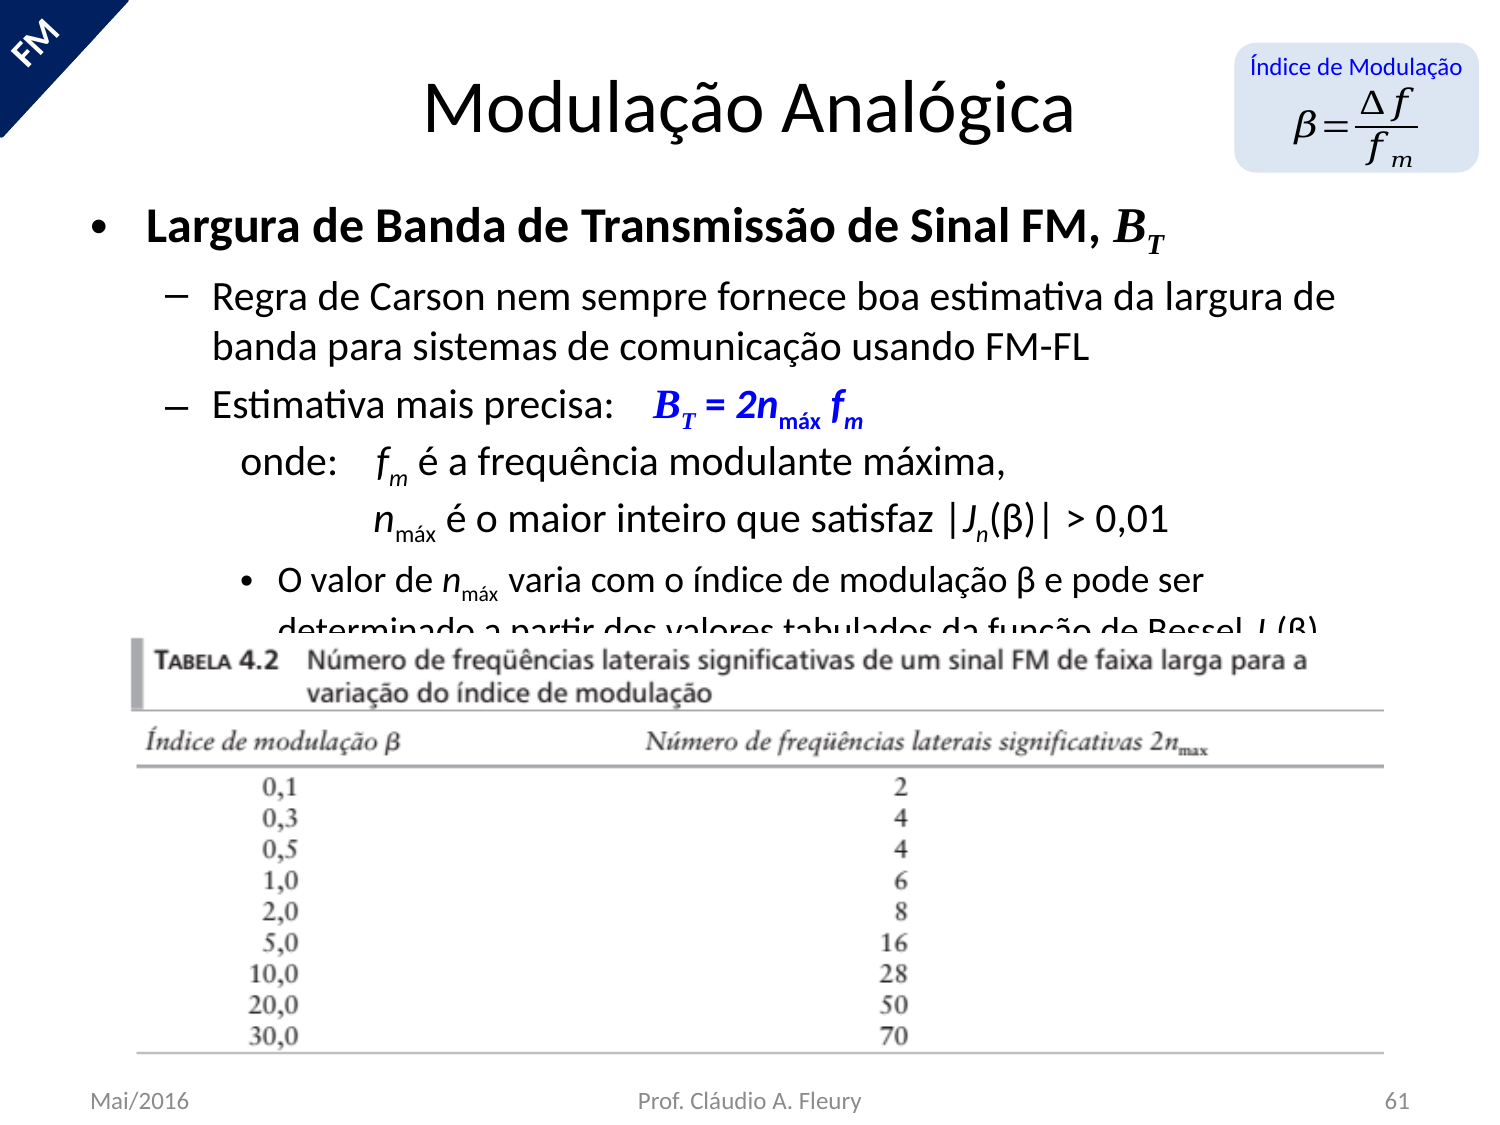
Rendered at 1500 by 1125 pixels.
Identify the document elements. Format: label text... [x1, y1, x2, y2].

text_box Índice de Modulação [1235, 42, 1478, 88]
slide_number 61 [1074, 1069, 1425, 1125]
list Largura de Banda de Transmissão de Sinal FM, BT Regra de Carson nem sempre fornece boa estimativa da largura de banda para sistemas de comunicação usando FM-FL Estimativa mais precisa: BT = 2nmáx fm onde: fm é a frequência modulante máxima, nmáx é o maior inteiro que satisfaz |Jn(β)| > 0,01 O valor de nmáx varia com o índice de modulação β e pode ser determinado a partir dos valores tabulados da função de Bessel Jn(β) [75, 184, 1376, 1069]
slide_number Mai/2016 [75, 1069, 207, 1125]
text_box [1234, 52, 1482, 175]
picture [125, 633, 1384, 1070]
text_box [0, 0, 128, 136]
footer Prof. Cláudio A. Fleury [512, 1078, 988, 1125]
title Modulação Analógica [75, 45, 1425, 161]
